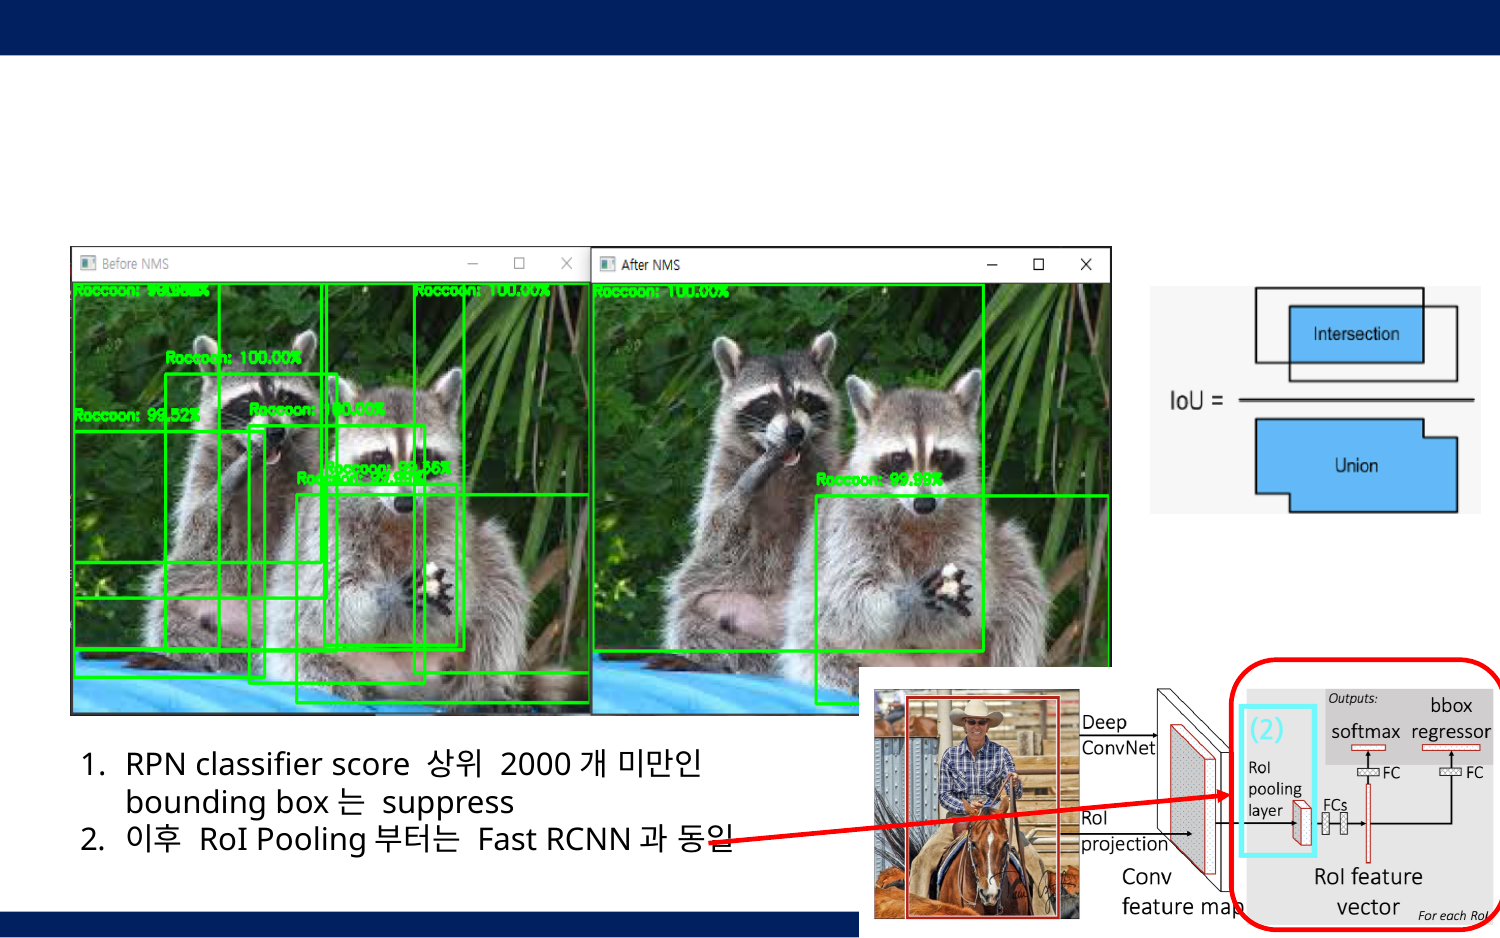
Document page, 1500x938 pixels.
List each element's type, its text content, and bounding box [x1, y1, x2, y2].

text_box [1255, 659, 1481, 665]
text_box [708, 794, 1232, 844]
picture [70, 246, 1500, 938]
text_box RPN classifier score 상위 2000개 미만인 bounding box는 suppress 이후 RoI Pooling부터는 Fast RCNN과 동일 [54, 732, 854, 869]
picture [1150, 284, 1482, 519]
